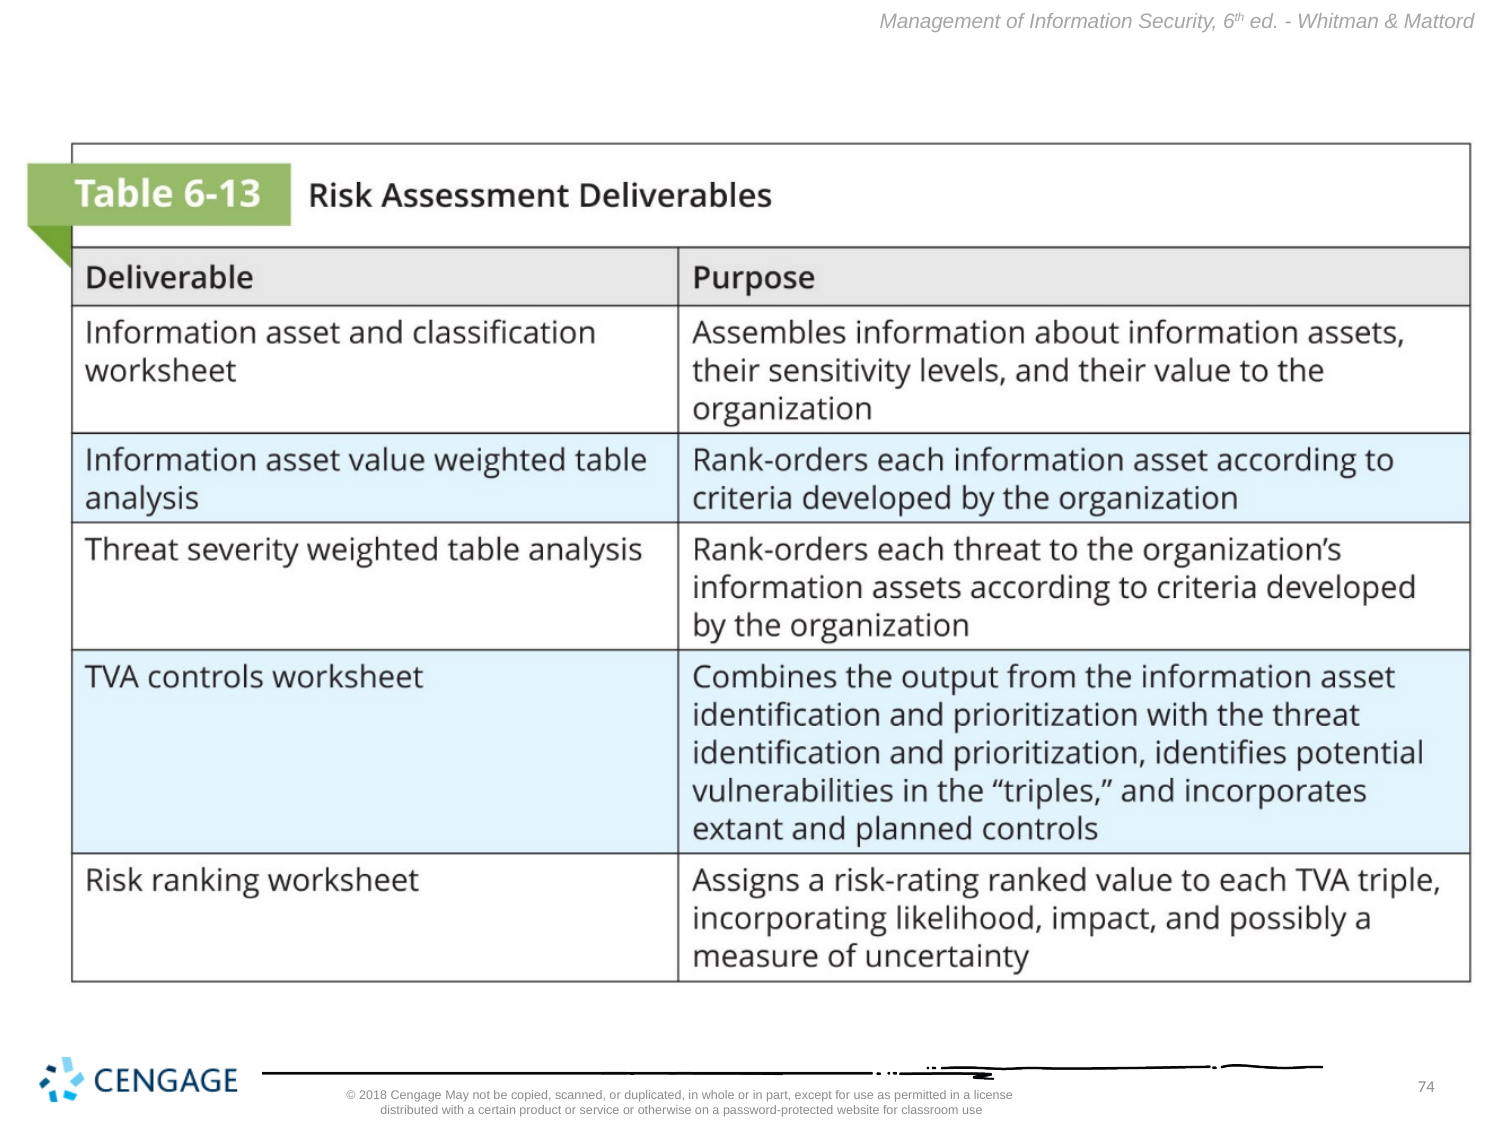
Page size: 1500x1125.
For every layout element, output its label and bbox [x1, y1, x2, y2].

picture [262, 1064, 1323, 1080]
picture [19, 1043, 250, 1115]
picture [24, 139, 1476, 986]
